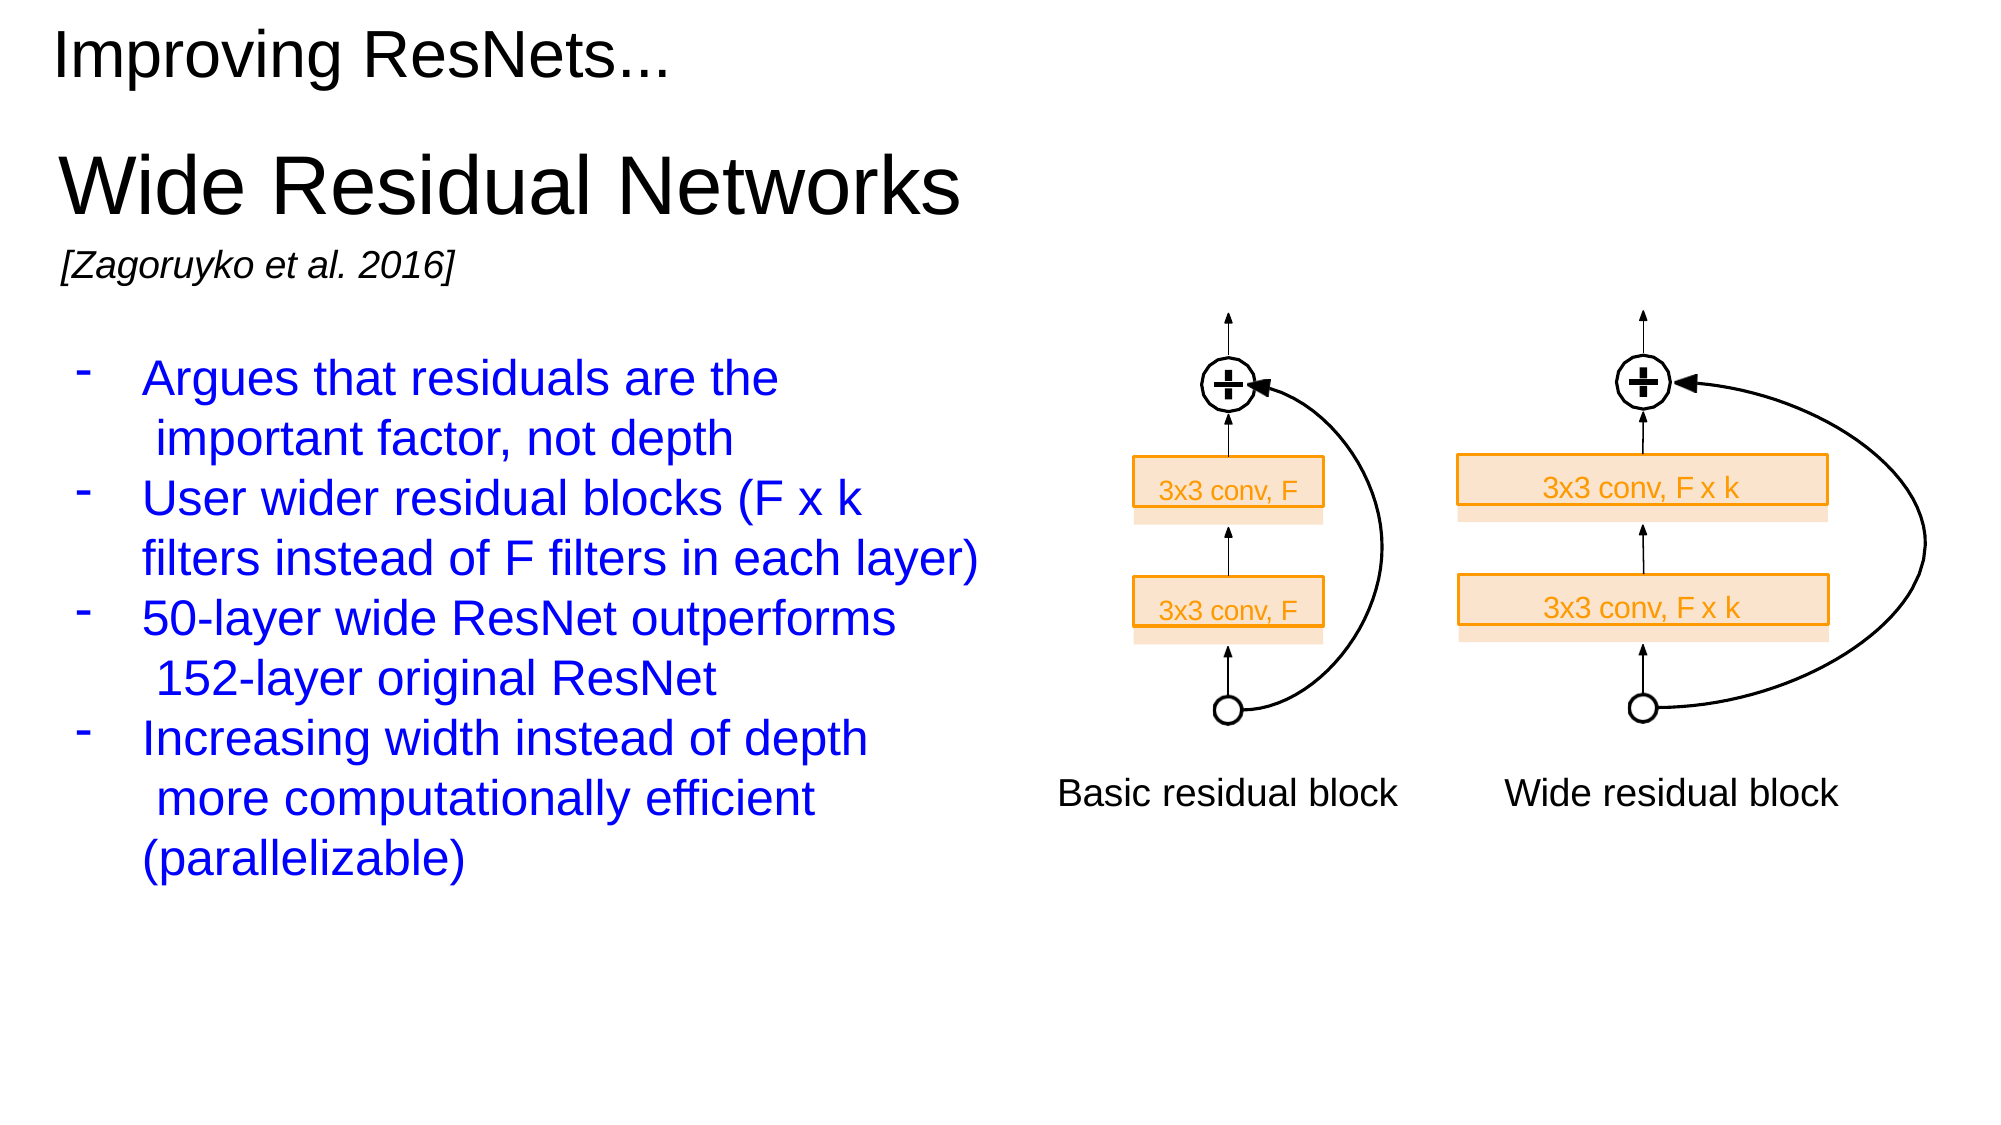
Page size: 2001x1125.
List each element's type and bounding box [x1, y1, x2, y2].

text_box [1639, 310, 1647, 353]
text_box [1133, 357, 1383, 726]
text_box [1054, 765, 1404, 815]
text_box [1501, 765, 1845, 815]
text_box [1616, 355, 1671, 410]
title [49, 7, 677, 199]
text_box [56, 111, 969, 286]
text_box [1457, 374, 1926, 724]
text_box [1225, 313, 1232, 356]
text_box [72, 342, 986, 886]
